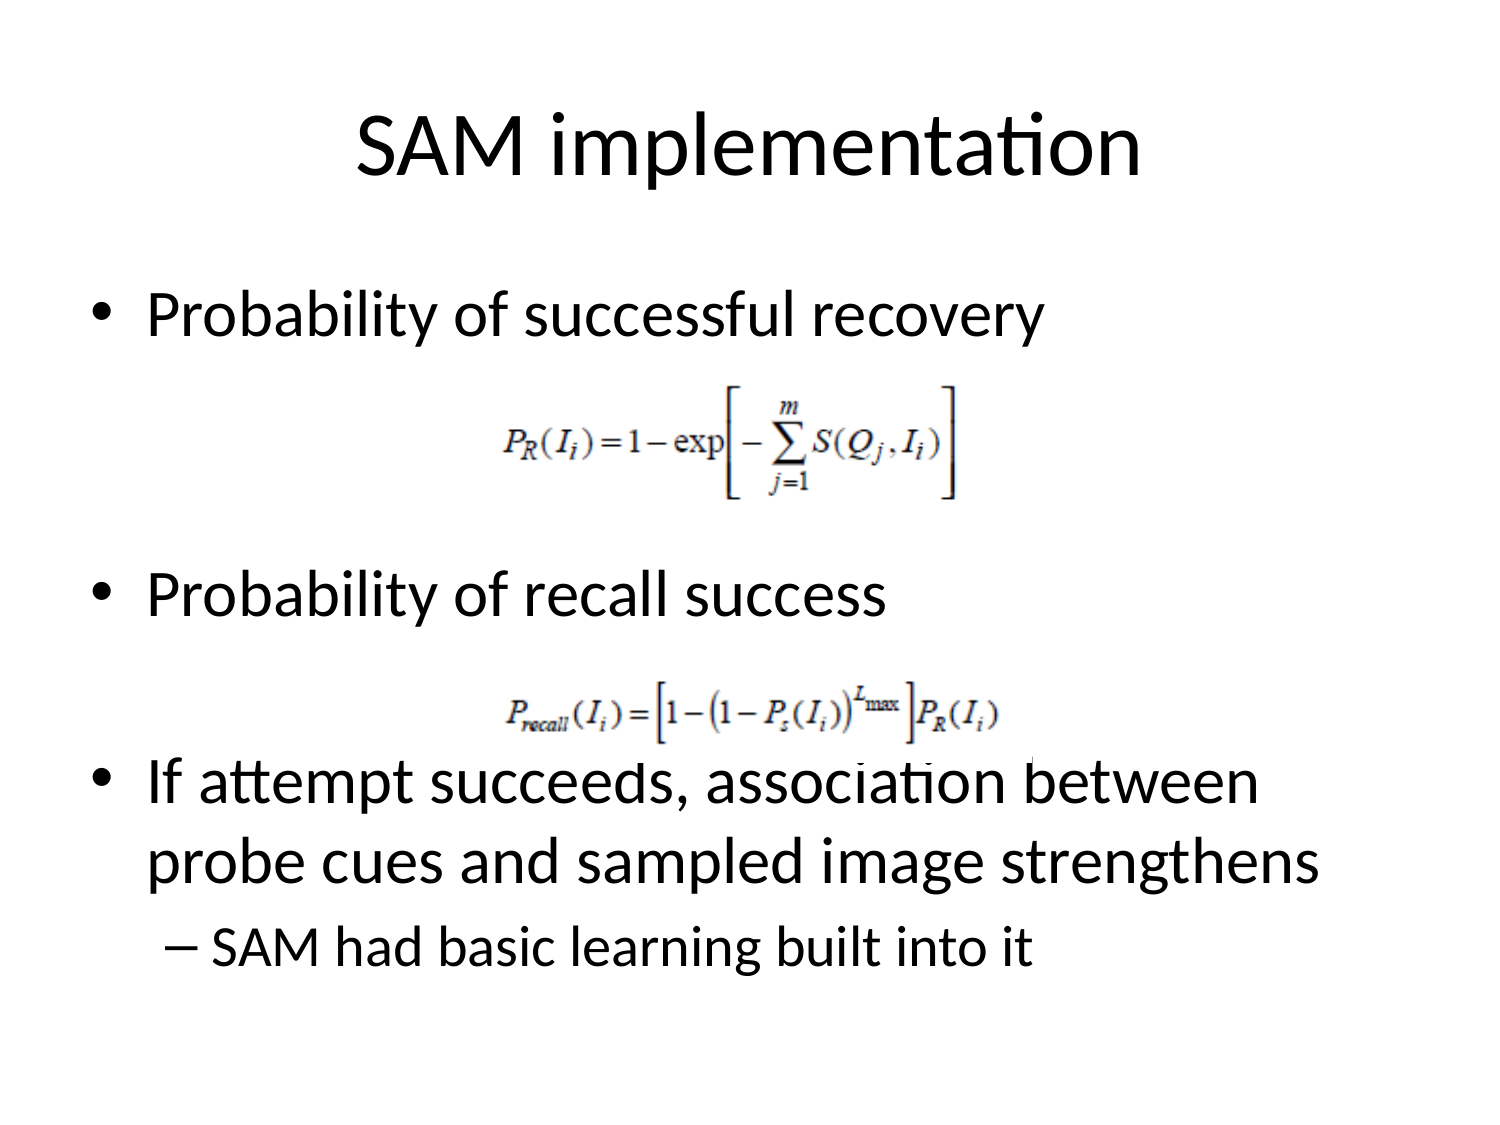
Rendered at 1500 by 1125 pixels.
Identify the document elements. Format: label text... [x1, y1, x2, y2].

title SAM implementation [75, 45, 1425, 233]
list Probability of successful recovery Probability of recall success If attempt succeeds, association between probe cues and sampled image strengthens SAM had basic learning built into it [75, 262, 1425, 1005]
picture [461, 362, 1001, 513]
picture [487, 649, 1032, 763]
